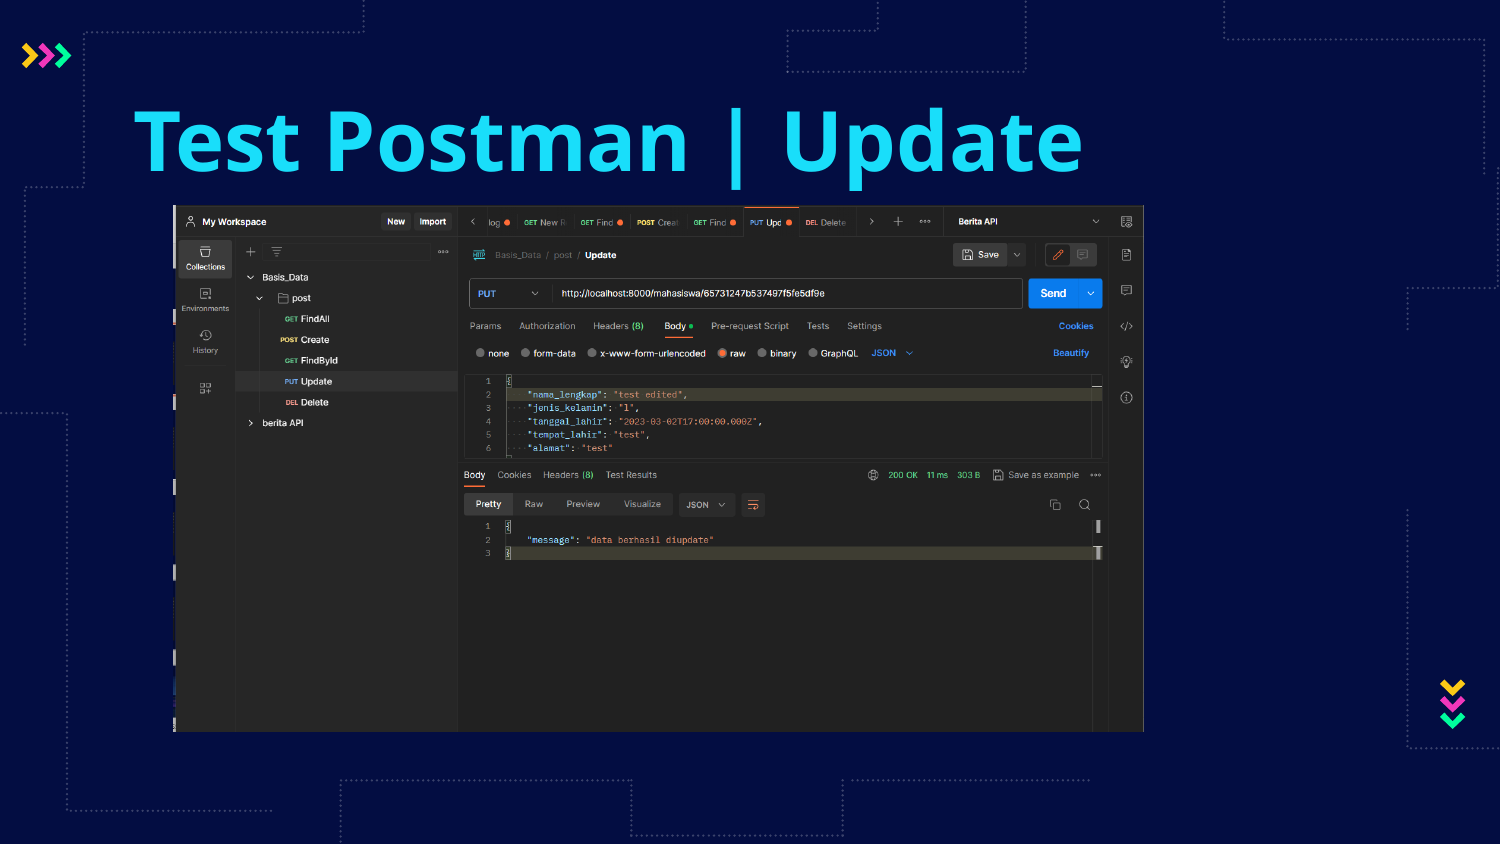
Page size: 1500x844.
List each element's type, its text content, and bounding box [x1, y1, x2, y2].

picture [172, 205, 1144, 732]
title Test Postman | Update [118, 72, 1382, 167]
